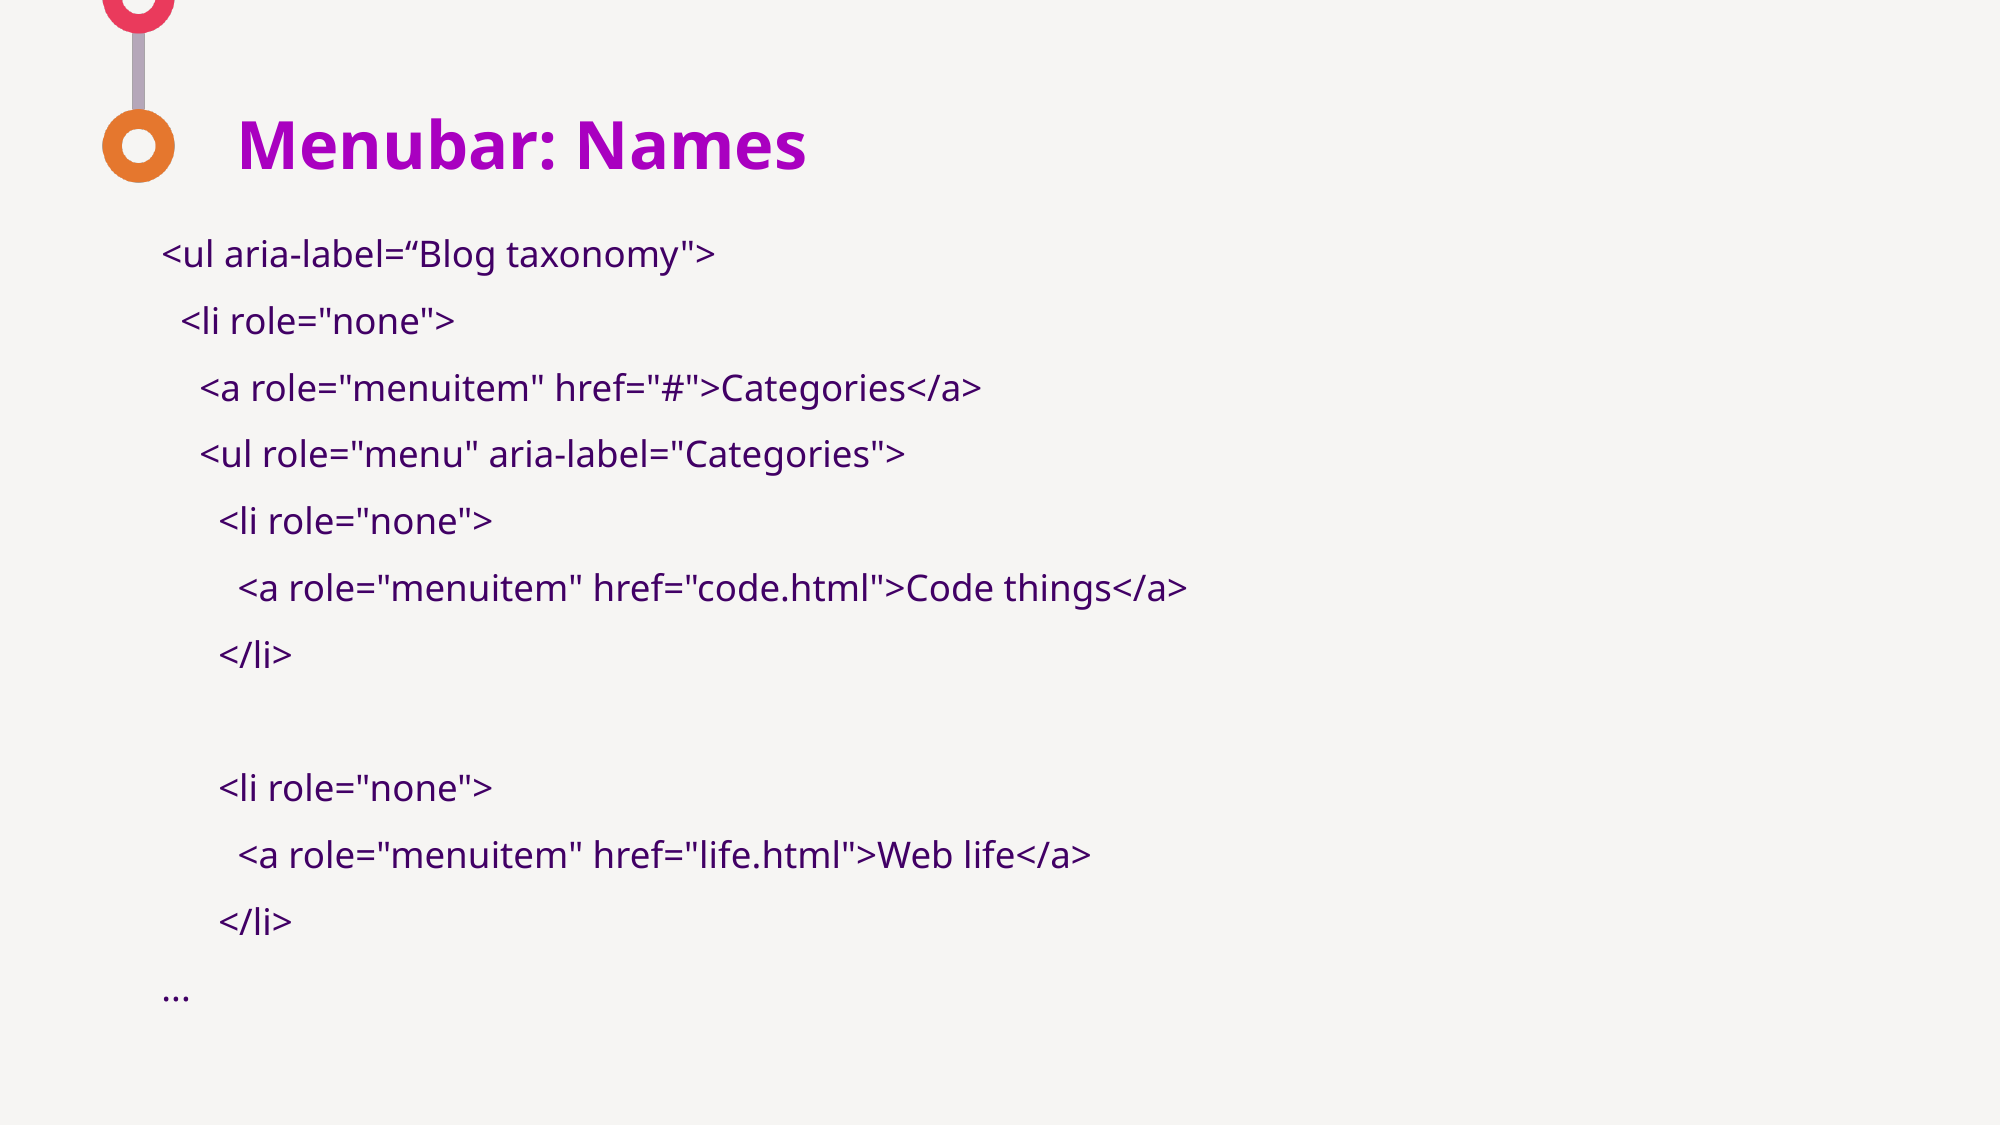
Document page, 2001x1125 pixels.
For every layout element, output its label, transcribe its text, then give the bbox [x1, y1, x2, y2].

list <ul aria-label=“Blog taxonomy"> <li role="none"> <a role="menuitem" href="#">Categories</a> <ul role="menu" aria-label="Categories"> <li role="none"> <a role="menuitem" href="code.html">Code things</a> </li> <li role="none"> <a role="menuitem" href="life.html">Web life</a> </li> ... [161, 226, 1693, 1014]
title Menubar: Names [236, 111, 1388, 226]
picture [100, 0, 179, 192]
